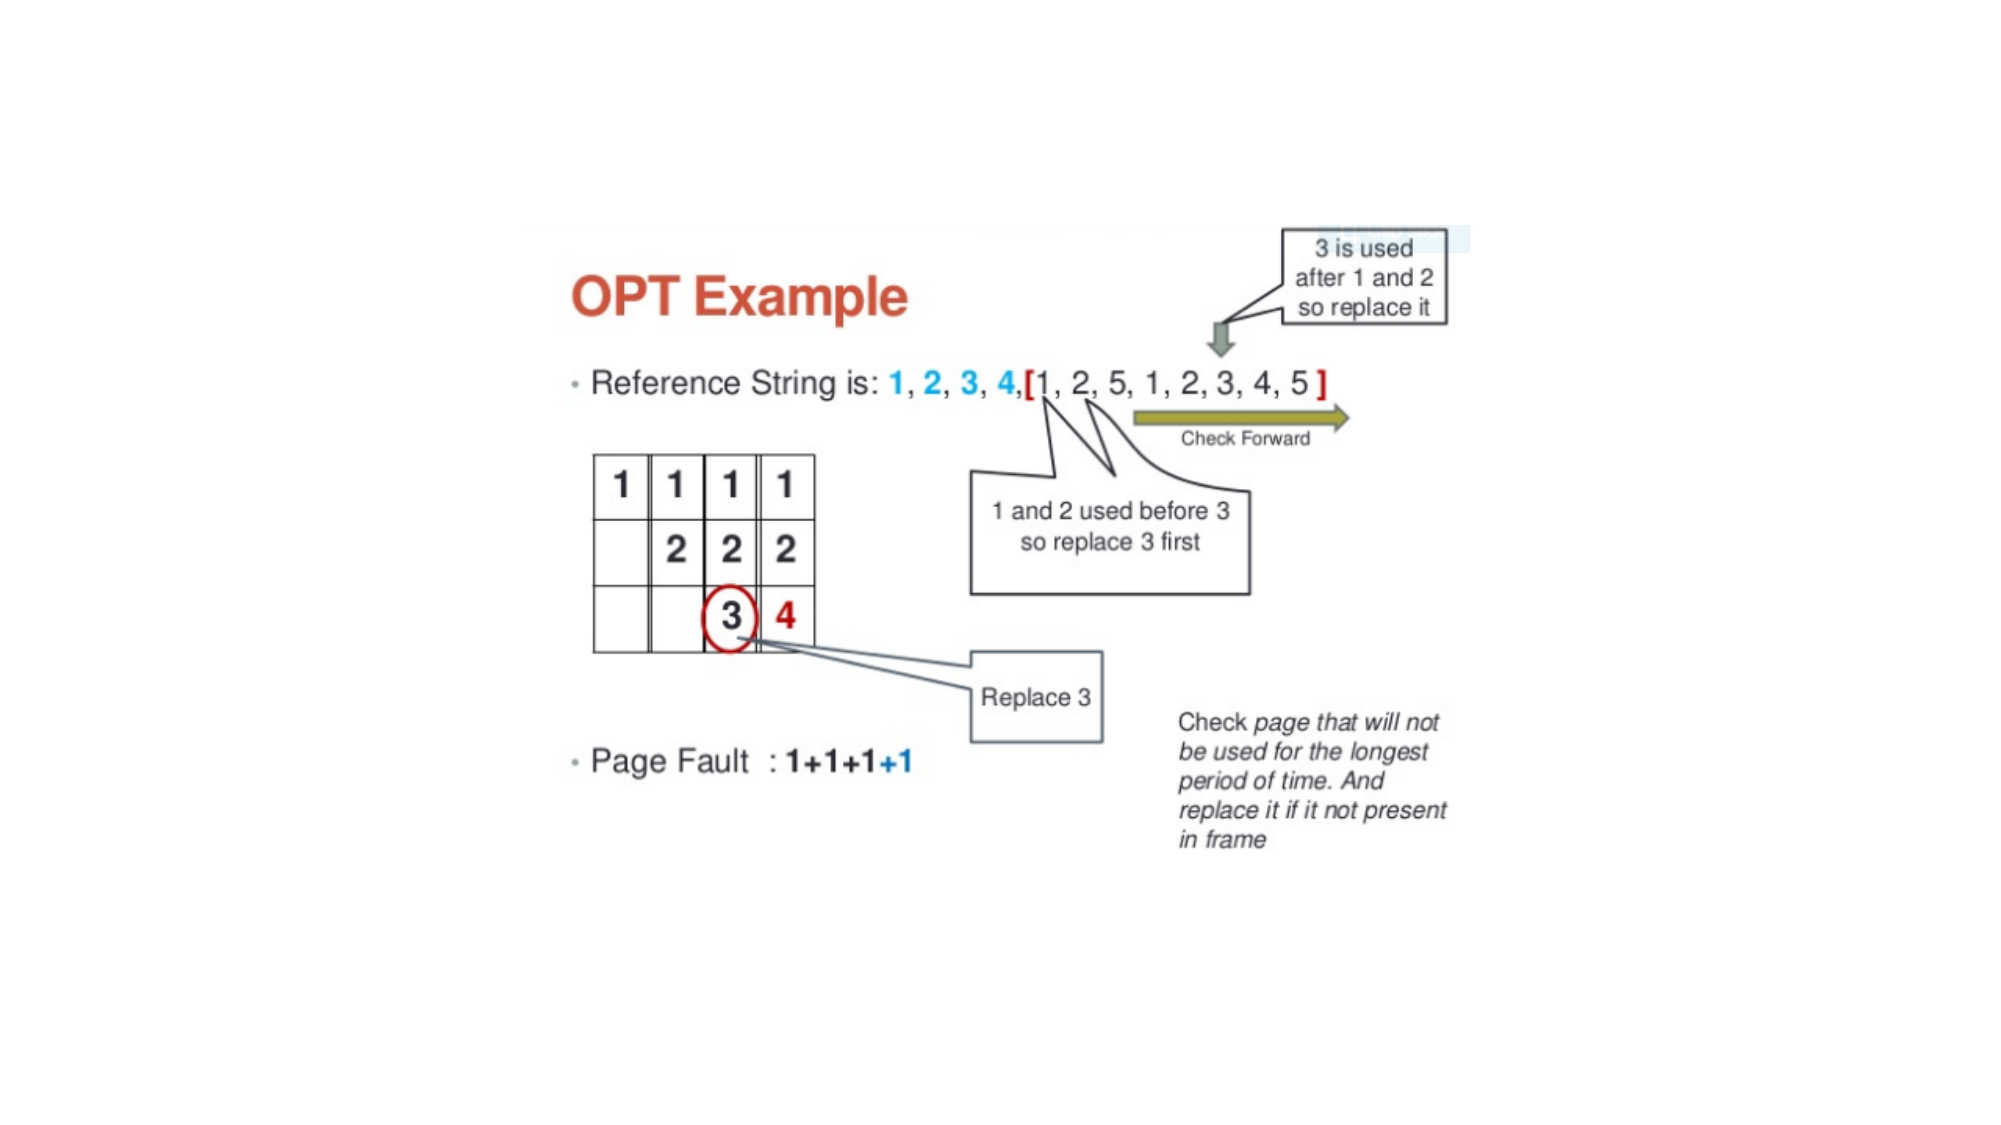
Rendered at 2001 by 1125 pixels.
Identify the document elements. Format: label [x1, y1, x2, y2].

picture [526, 225, 1474, 900]
